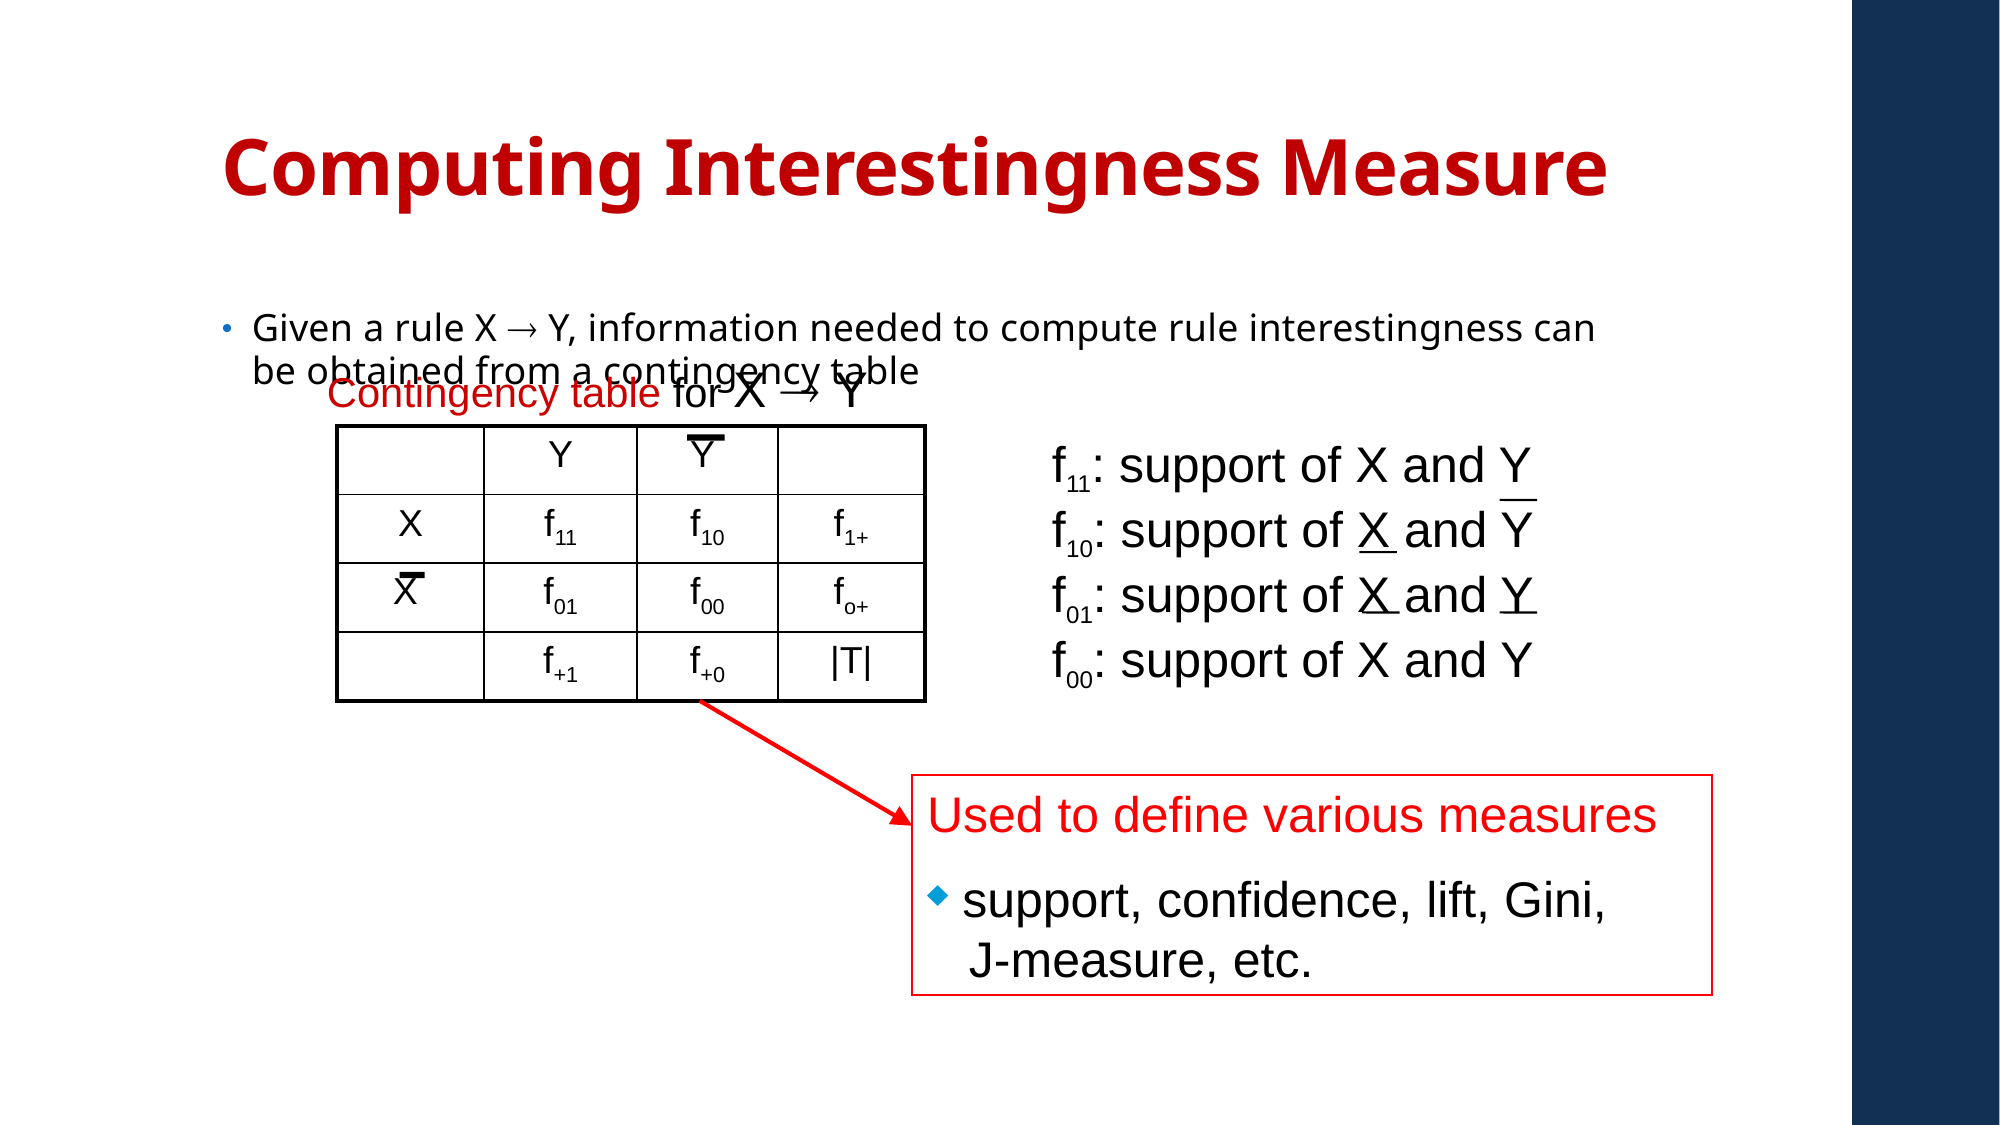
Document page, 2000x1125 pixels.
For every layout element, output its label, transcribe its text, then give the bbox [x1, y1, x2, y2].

table_header Y [485, 428, 636, 494]
table_cell f11 [485, 495, 636, 562]
table_cell X [339, 564, 483, 631]
table_header Y [638, 428, 777, 494]
table_header [779, 428, 923, 494]
table_cell f01 [485, 564, 636, 631]
table_cell [339, 633, 483, 699]
text_box Used to define various measures support, confidence, lift, Gini, J-measure, etc. [912, 774, 1713, 995]
table_cell fo+ [779, 564, 923, 631]
table_cell f1+ [779, 495, 923, 562]
table_cell f00 [638, 564, 777, 631]
table_cell |T| [779, 633, 923, 699]
table_cell f+1 [485, 633, 636, 699]
text_box [699, 700, 913, 826]
text_box Contingency table for X  Y [312, 349, 1000, 425]
table_cell f10 [638, 495, 777, 562]
table_cell X [339, 495, 483, 562]
table_header [339, 428, 483, 494]
table_cell f+0 [638, 633, 777, 699]
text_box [1036, 424, 1713, 683]
title Computing Interestingness Measure [206, 60, 1797, 220]
list Given a rule X  Y, information needed to compute rule interestingness can be obtained from a contingency table [206, 299, 1617, 1014]
